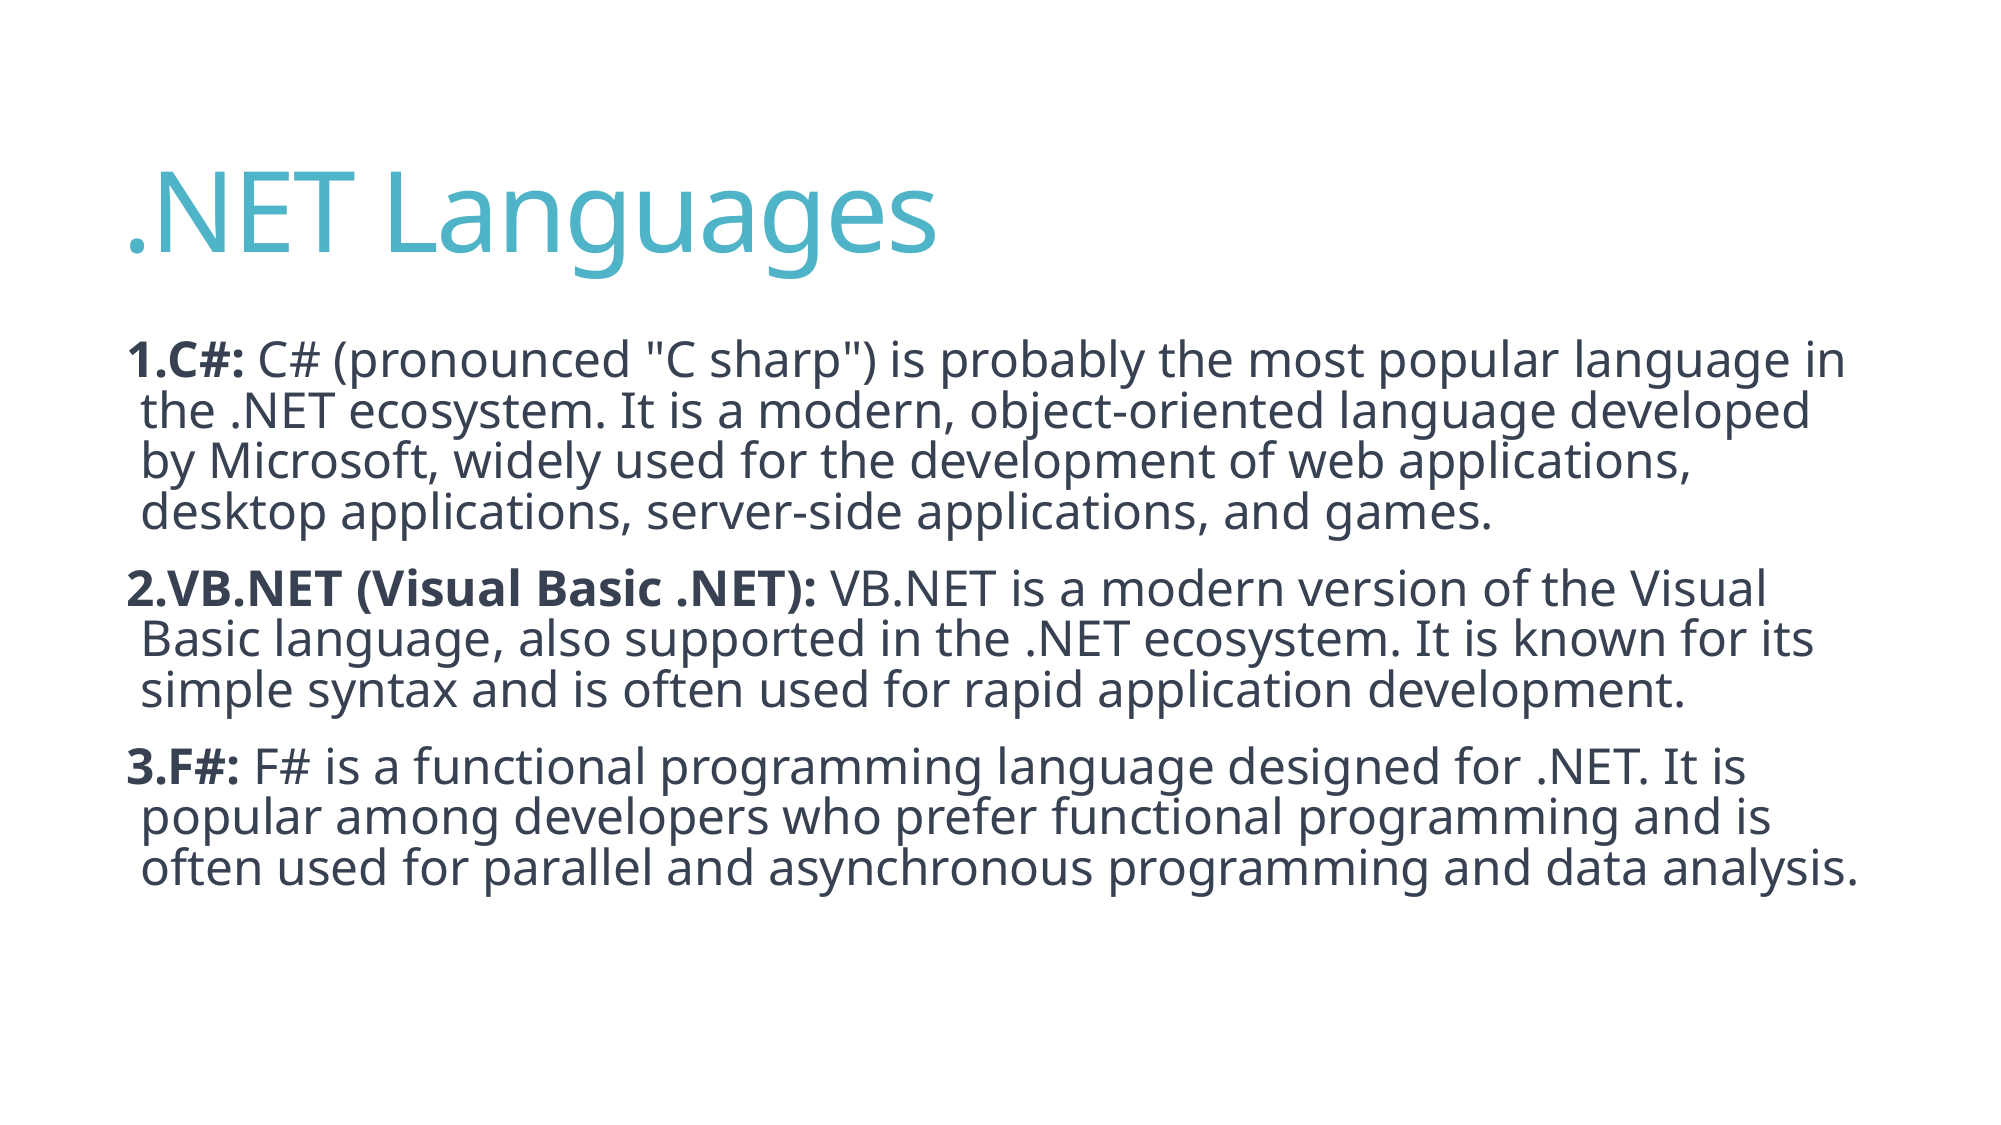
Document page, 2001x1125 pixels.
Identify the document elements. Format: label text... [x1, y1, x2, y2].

list C#: C# (pronounced "C sharp") is probably the most popular language in the .NET ecosystem. It is a modern, object-oriented language developed by Microsoft, widely used for the development of web applications, desktop applications, server-side applications, and games. VB.NET (Visual Basic .NET): VB.NET is a modern version of the Visual Basic language, also supported in the .NET ecosystem. It is known for its simple syntax and is often used for rapid application development. F#: F# is a functional programming language designed for .NET. It is popular among developers who prefer functional programming and is often used for parallel and asynchronous programming and data analysis. [111, 329, 1876, 948]
title .NET Languages [107, 81, 1875, 354]
